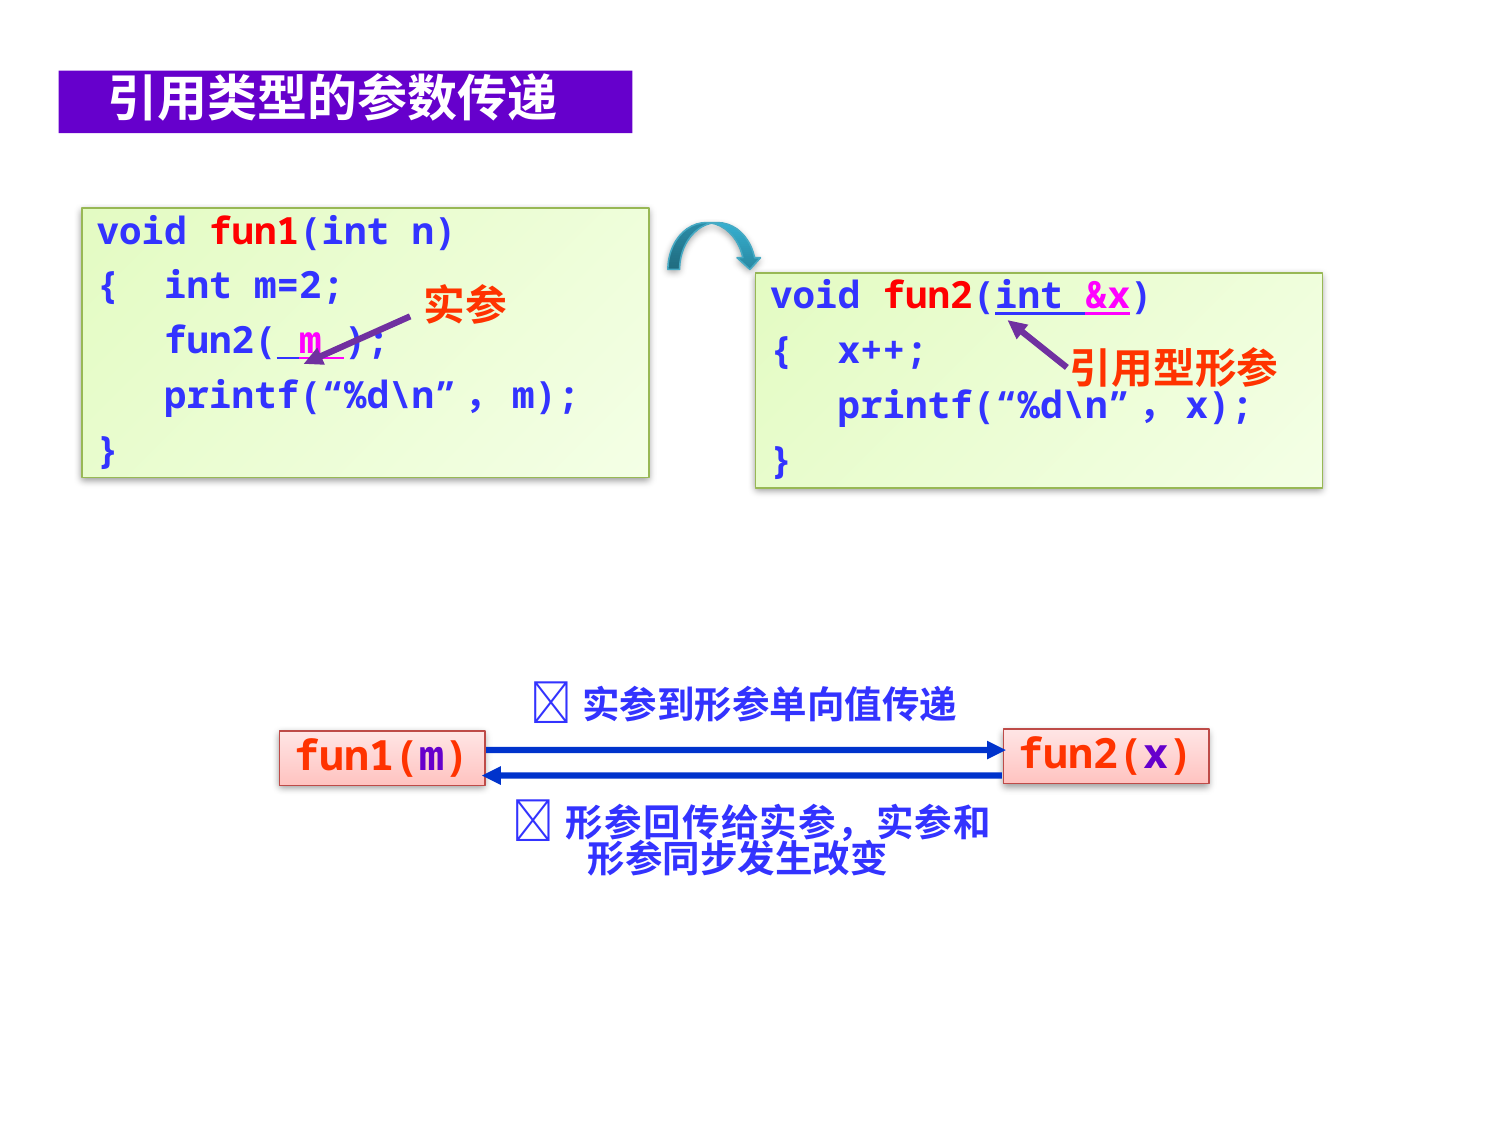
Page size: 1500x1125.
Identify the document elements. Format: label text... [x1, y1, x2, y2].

text_box [482, 769, 1002, 782]
text_box fun2(x) [1003, 728, 1210, 784]
text_box 实参 [408, 281, 586, 336]
text_box [1007, 320, 1067, 368]
text_box 形参回传给实参，实参和形参同步发生改变 [497, 796, 1006, 888]
text_box void fun2(int &x) { x++; printf(“%d\n”，x); } [755, 272, 1323, 489]
text_box 实参到形参单向值传递 [515, 679, 979, 734]
text_box 引用类型的参数传递 [58, 70, 633, 134]
text_box 引用型形参 [1054, 343, 1315, 399]
text_box [303, 316, 411, 365]
text_box void fun1(int n) { int m=2; fun2( m ); printf(“%d\n”，m); } [81, 207, 650, 478]
text_box [486, 743, 1006, 757]
text_box [667, 221, 762, 271]
text_box fun1(m) [279, 730, 486, 786]
